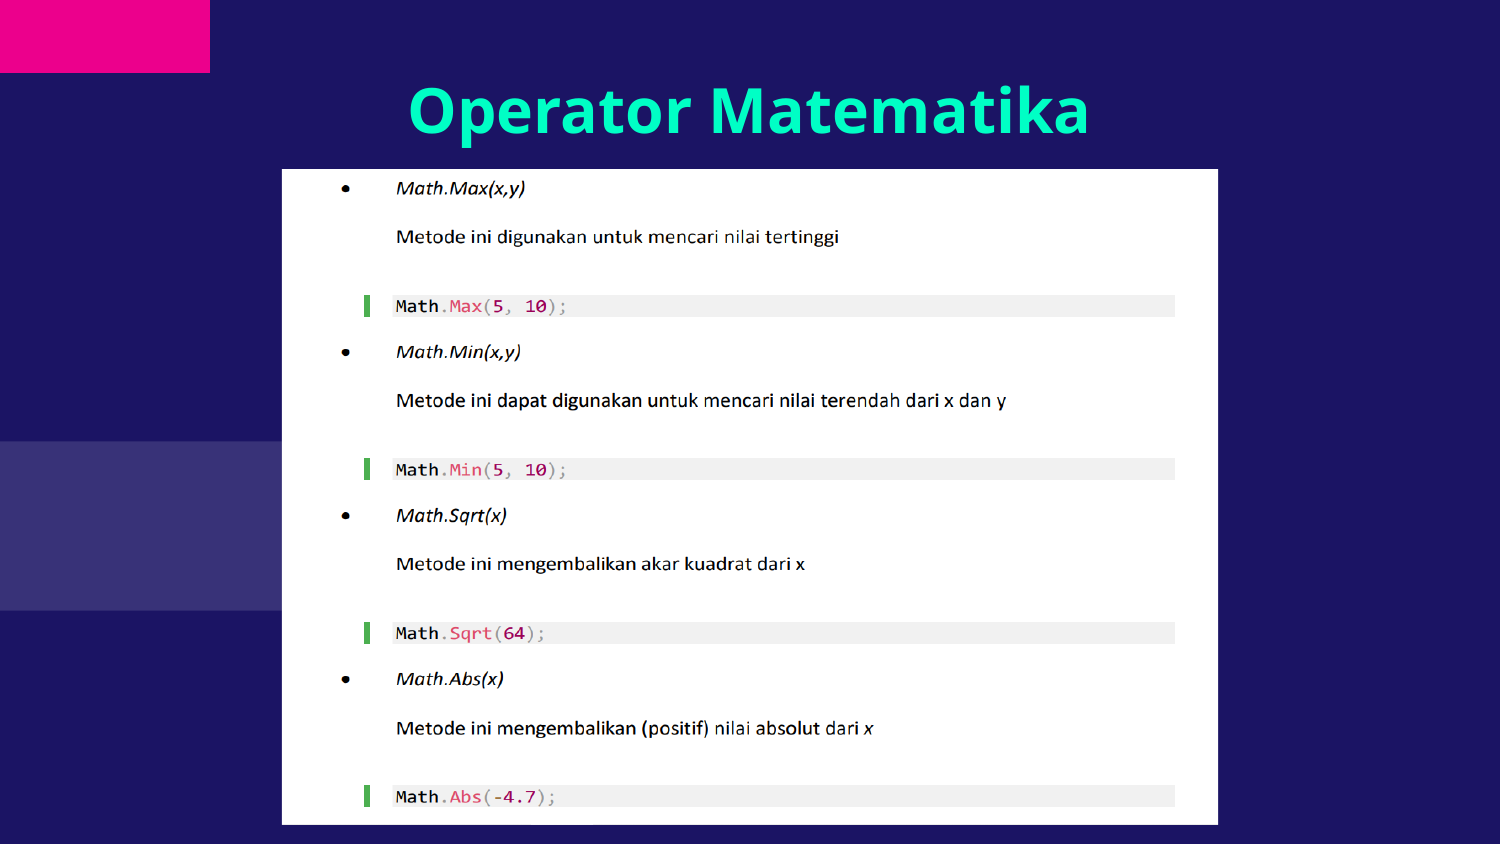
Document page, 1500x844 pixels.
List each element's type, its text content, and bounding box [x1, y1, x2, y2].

title Operator Matematika [209, 56, 1291, 166]
picture [281, 168, 1219, 825]
